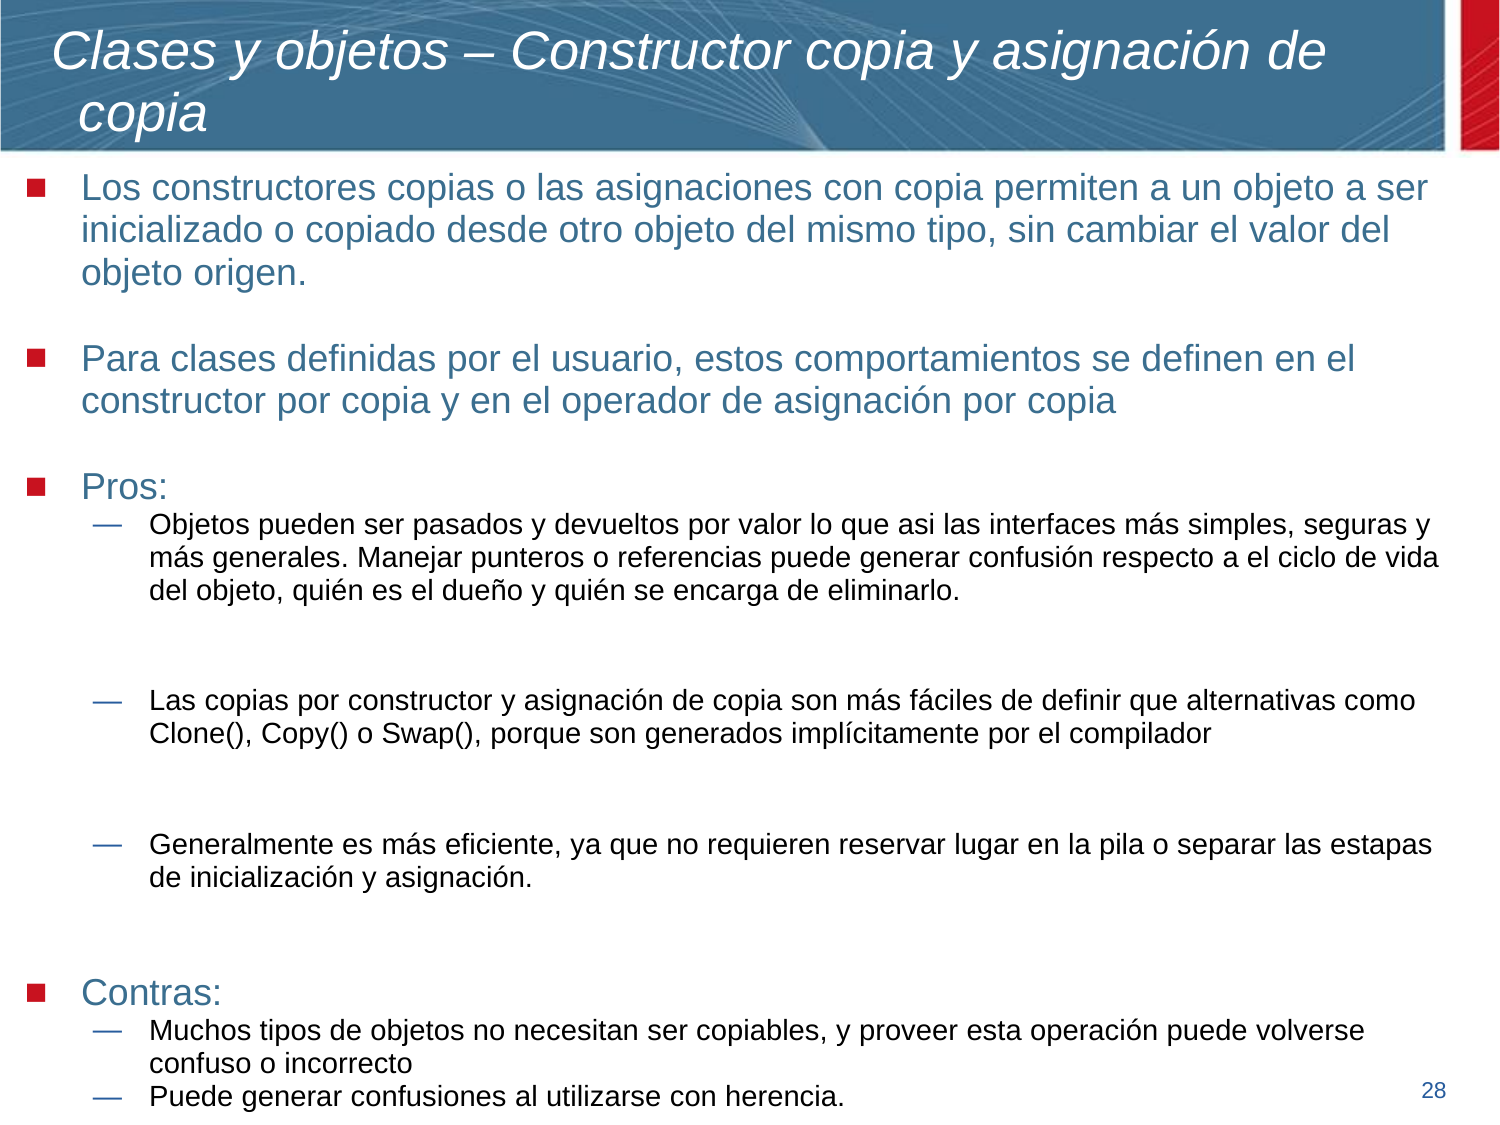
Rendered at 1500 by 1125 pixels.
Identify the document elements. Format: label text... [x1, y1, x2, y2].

list Los constructores copias o las asignaciones con copia permiten a un objeto a ser inicializado o copiado desde otro objeto del mismo tipo, sin cambiar el valor del objeto origen. Para clases definidas por el usuario, estos comportamientos se definen en el constructor por copia y en el operador de asignación por copia Pros: Objetos pueden ser pasados y devueltos por valor lo que asi las interfaces más simples, seguras y más generales. Manejar punteros o referencias puede generar confusión respecto a el ciclo de vida del objeto, quién es el dueño y quién se encarga de eliminarlo. Las copias por constructor y asignación de copia son más fáciles de definir que alternativas como Clone(), Copy() o Swap(), porque son generados implícitamente por el compilador Generalmente es más eficiente, ya que no requieren reservar lugar en la pila o separar las estapas de inicialización y asignación. Contras: Muchos tipos de objetos no necesitan ser copiables, y proveer esta operación puede volverse confuso o incorrecto Puede generar confusiones al utilizarse con herencia. [24, 165, 1443, 1043]
title Clases y objetos – Constructor copia y asignación de copia [51, 3, 1403, 145]
picture [0, 0, 1500, 158]
slide_number 28 [1419, 1078, 1449, 1104]
